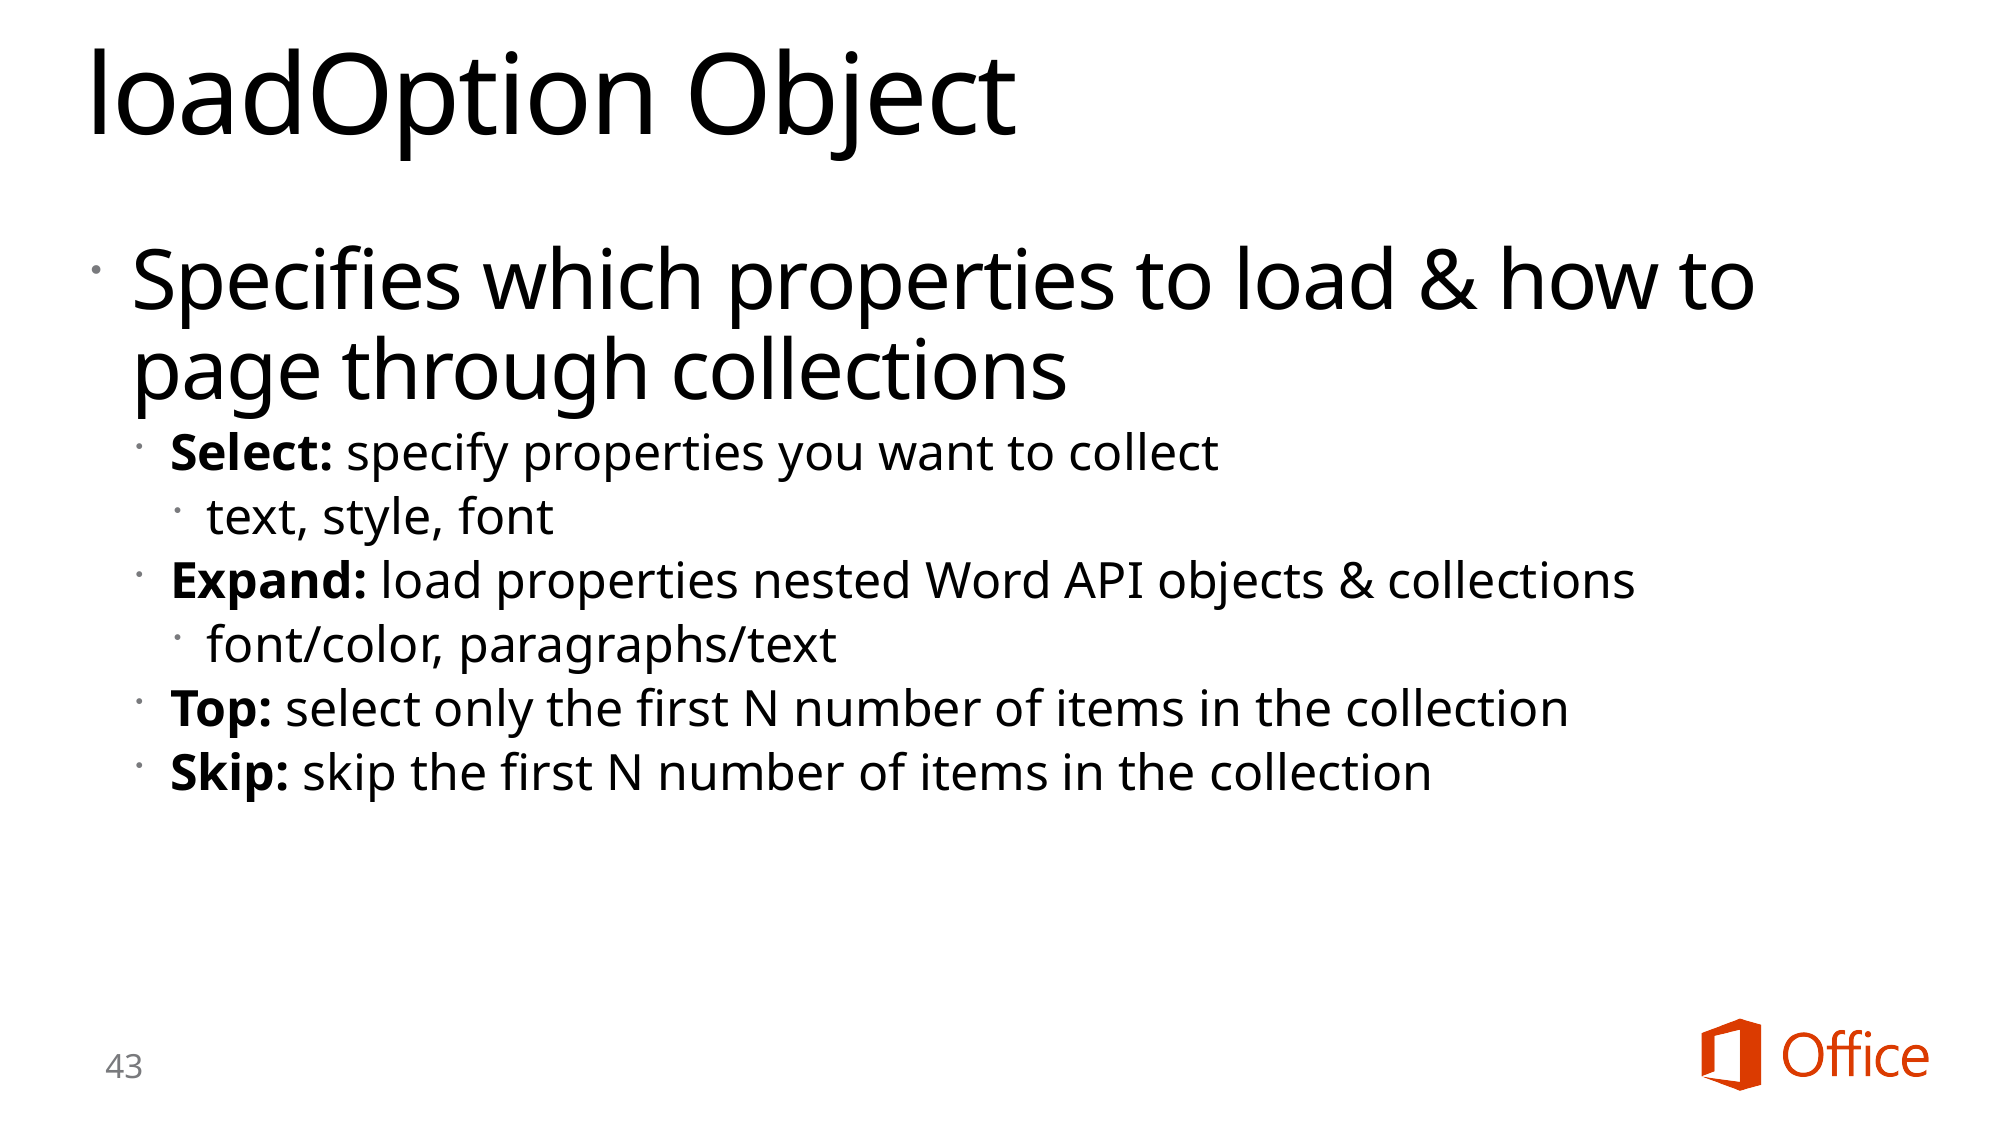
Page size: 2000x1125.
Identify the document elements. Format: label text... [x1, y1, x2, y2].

title loadOption Object [85, 37, 1914, 161]
list Specifies which properties to load & how to page through collections Select: specify properties you want to collect text, style, font Expand: load properties nested Word API objects & collections font/color, paragraphs/text Top: select only the first N number of items in the collection Skip: skip the first N number of items in the collection [85, 237, 1914, 573]
slide_number 43 [85, 1049, 178, 1086]
picture [1670, 987, 1960, 1122]
